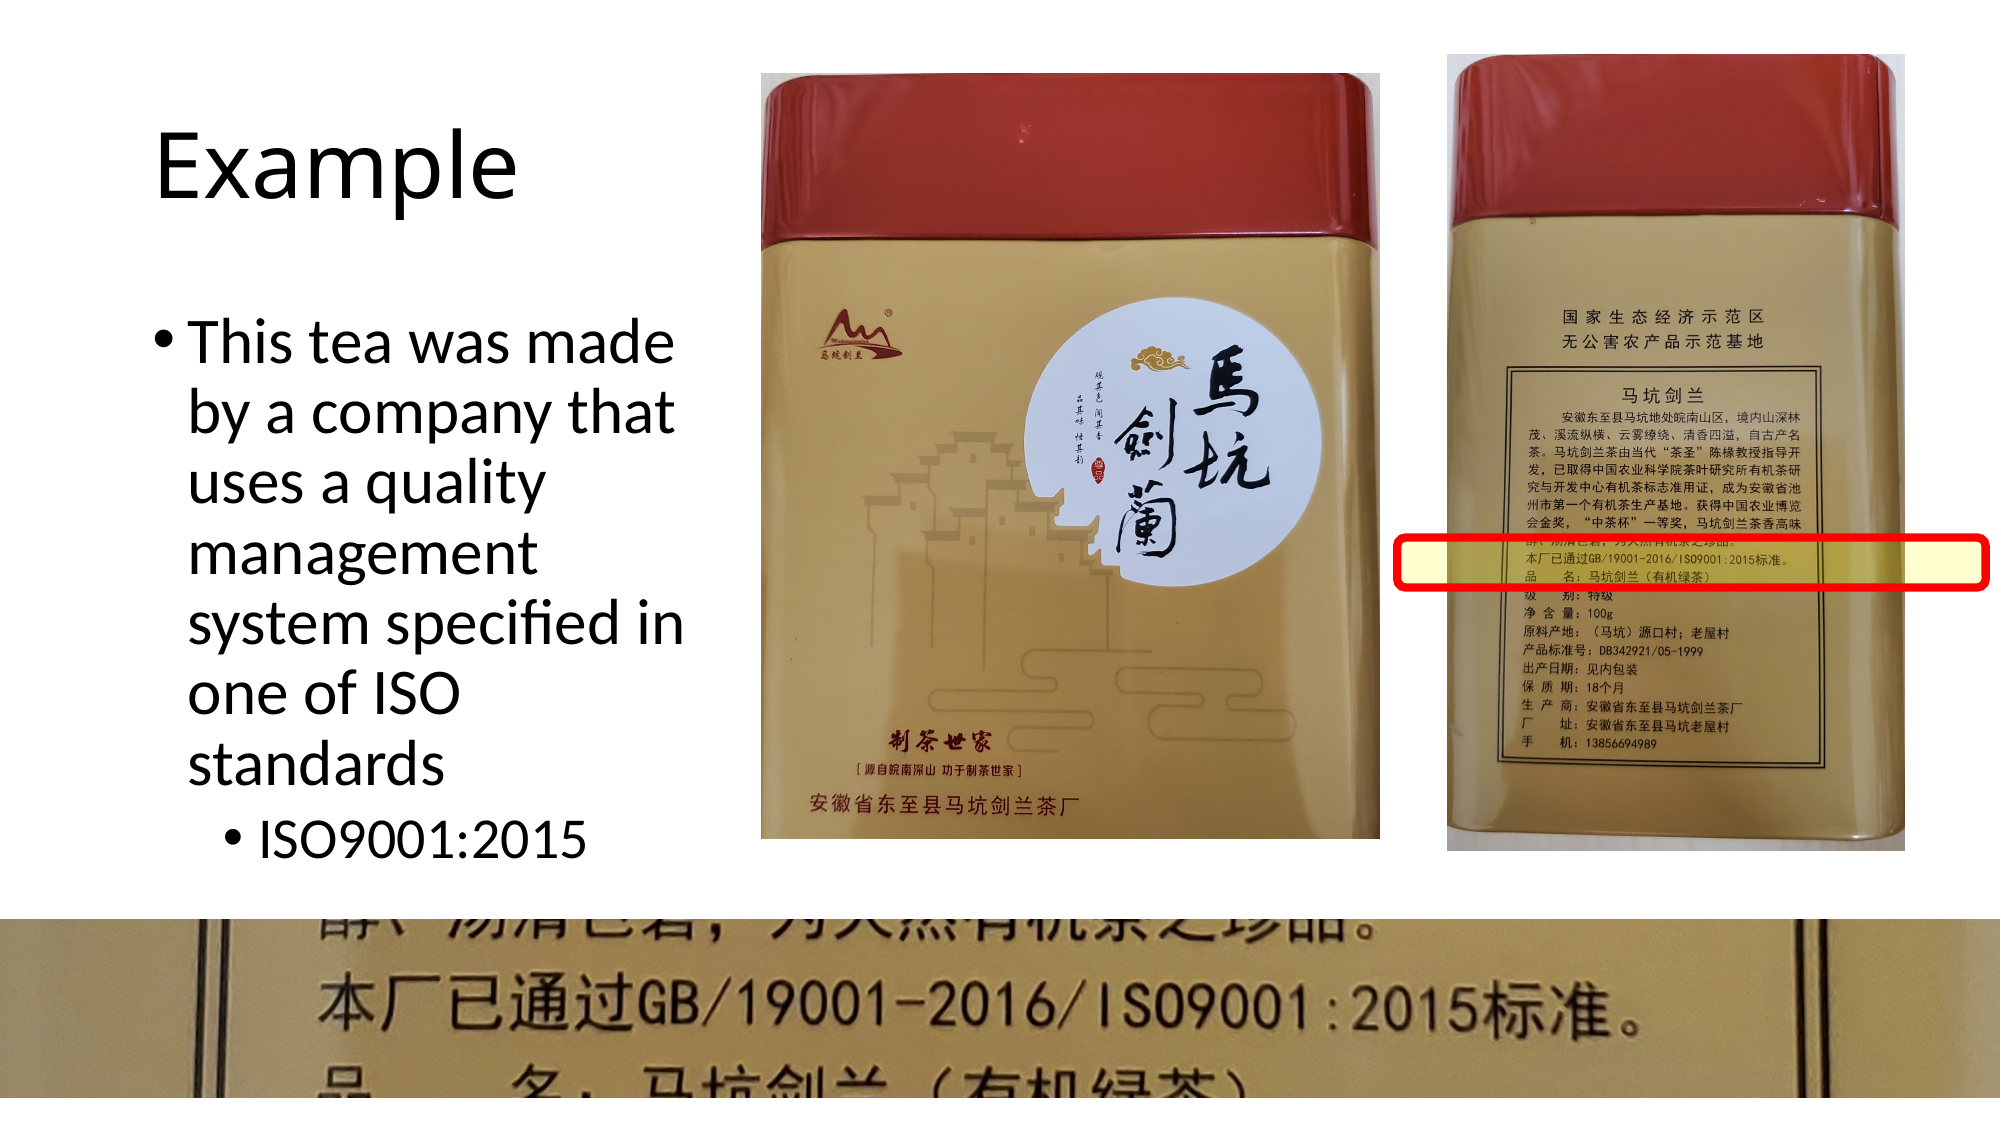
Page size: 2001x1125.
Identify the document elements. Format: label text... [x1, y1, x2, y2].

list This tea was made by a company that uses a quality management system specified in one of ISO standards ISO9001:2015 [137, 299, 744, 885]
picture [1447, 54, 1905, 851]
title Example [137, 59, 1447, 278]
text_box [1905, 536, 1987, 589]
picture [761, 73, 1380, 839]
text_box [1396, 536, 1447, 589]
picture [0, 919, 2000, 1098]
